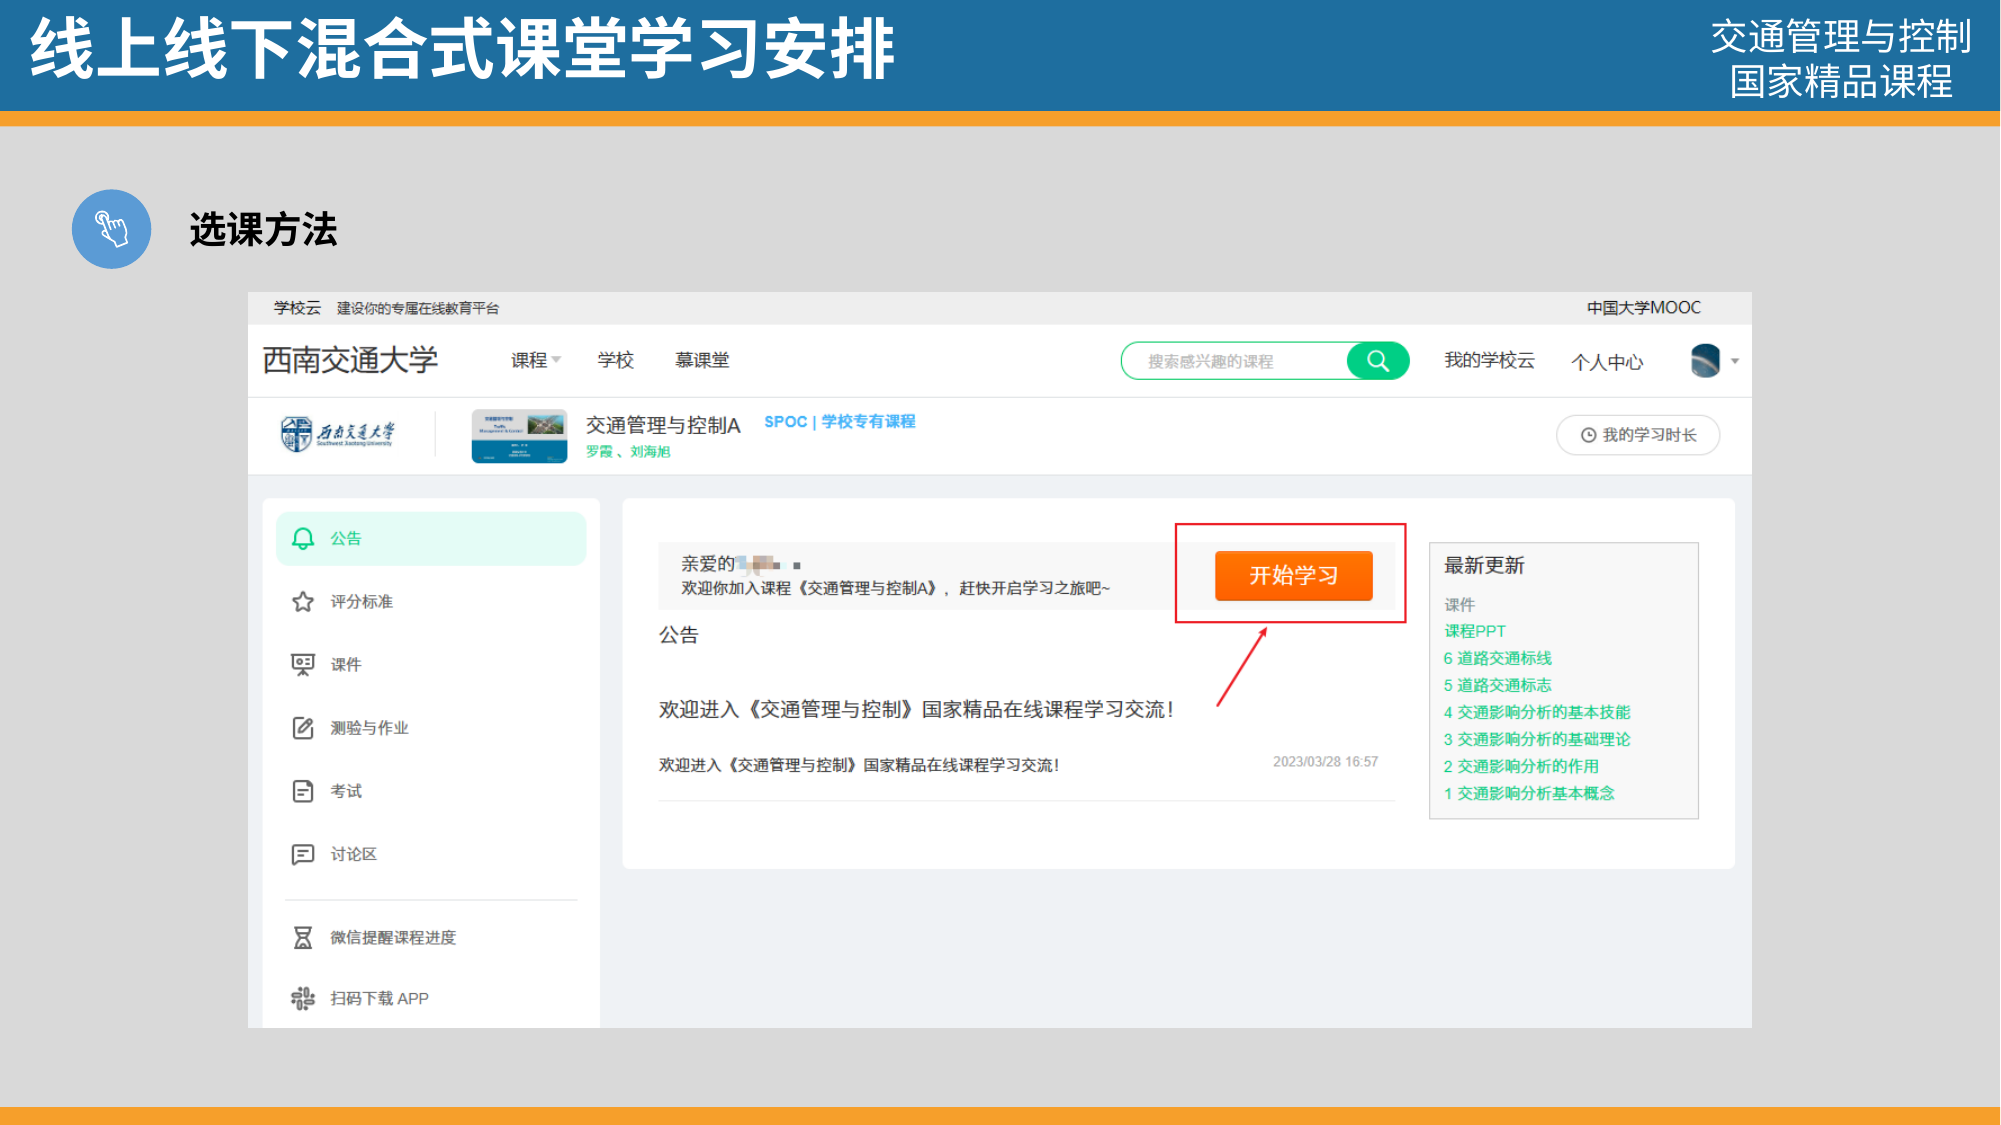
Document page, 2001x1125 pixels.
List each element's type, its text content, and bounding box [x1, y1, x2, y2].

picture [247, 292, 1752, 1028]
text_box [71, 189, 152, 269]
text_box 线上线下混合式课堂学习安排 [13, 0, 912, 95]
text_box 选课方法 [174, 198, 417, 259]
